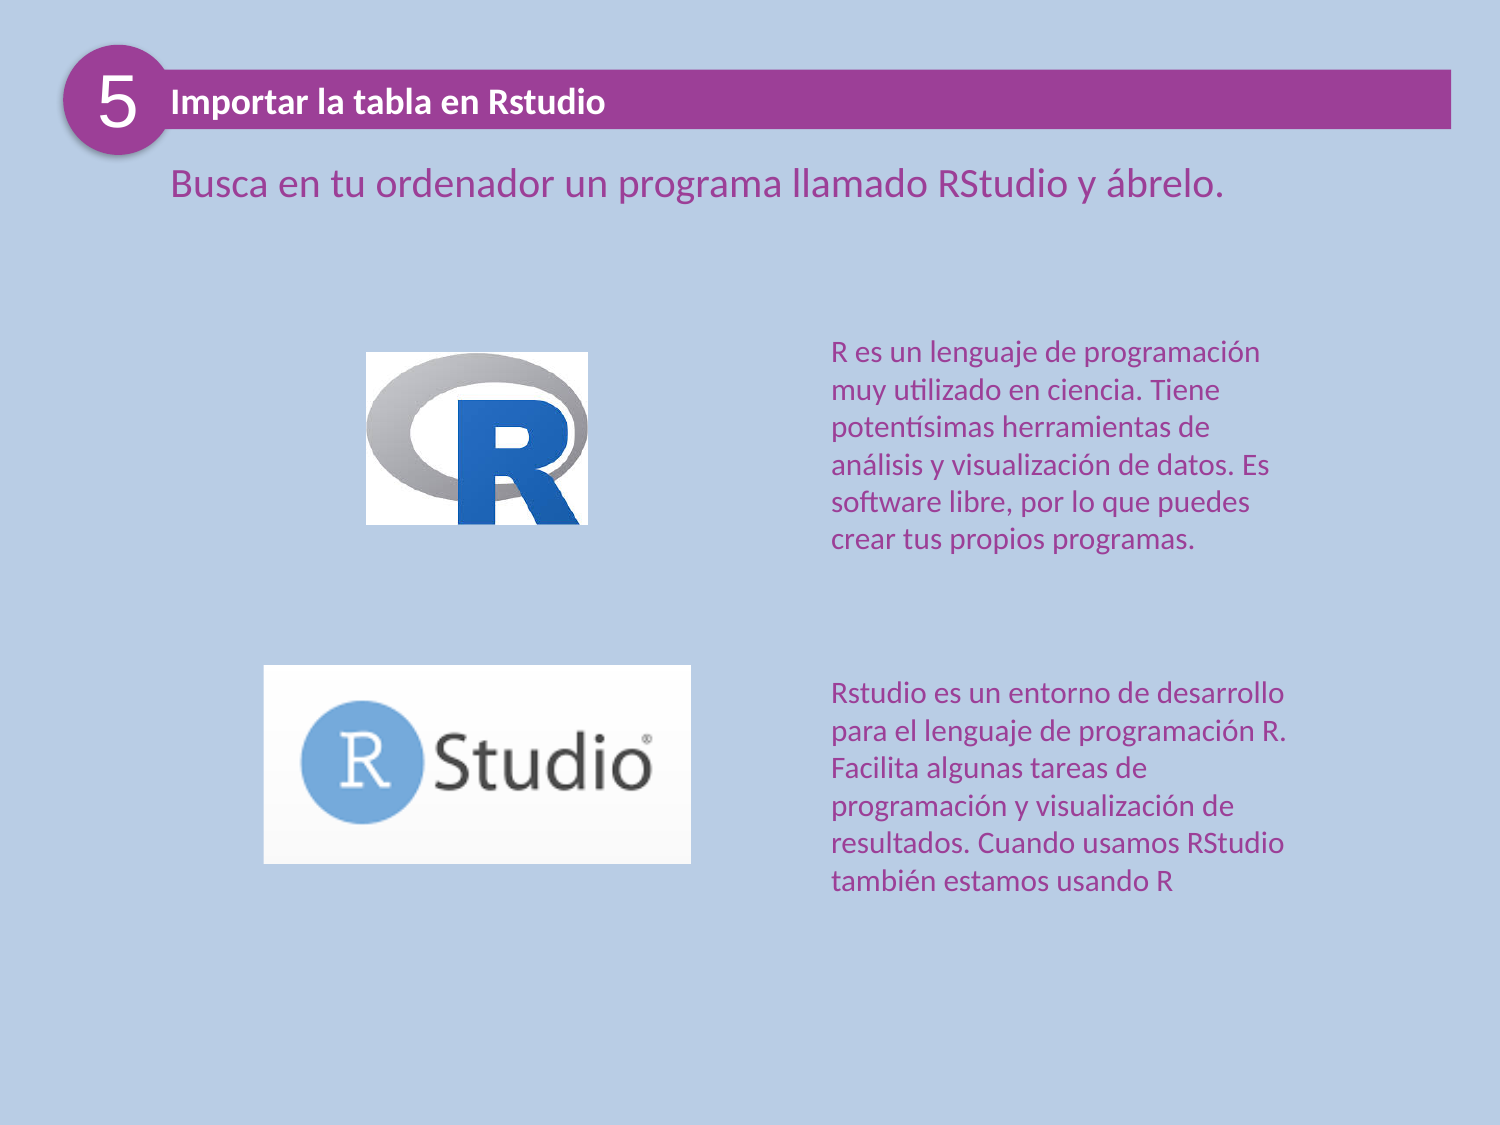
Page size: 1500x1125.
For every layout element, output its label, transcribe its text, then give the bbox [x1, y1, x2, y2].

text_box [62, 44, 174, 156]
text_box Busca en tu ordenador un programa llamado RStudio y ábrelo. [155, 148, 1452, 214]
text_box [263, 665, 1313, 908]
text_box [366, 324, 1313, 567]
text_box Importar la tabla en Rstudio [178, 69, 1452, 130]
